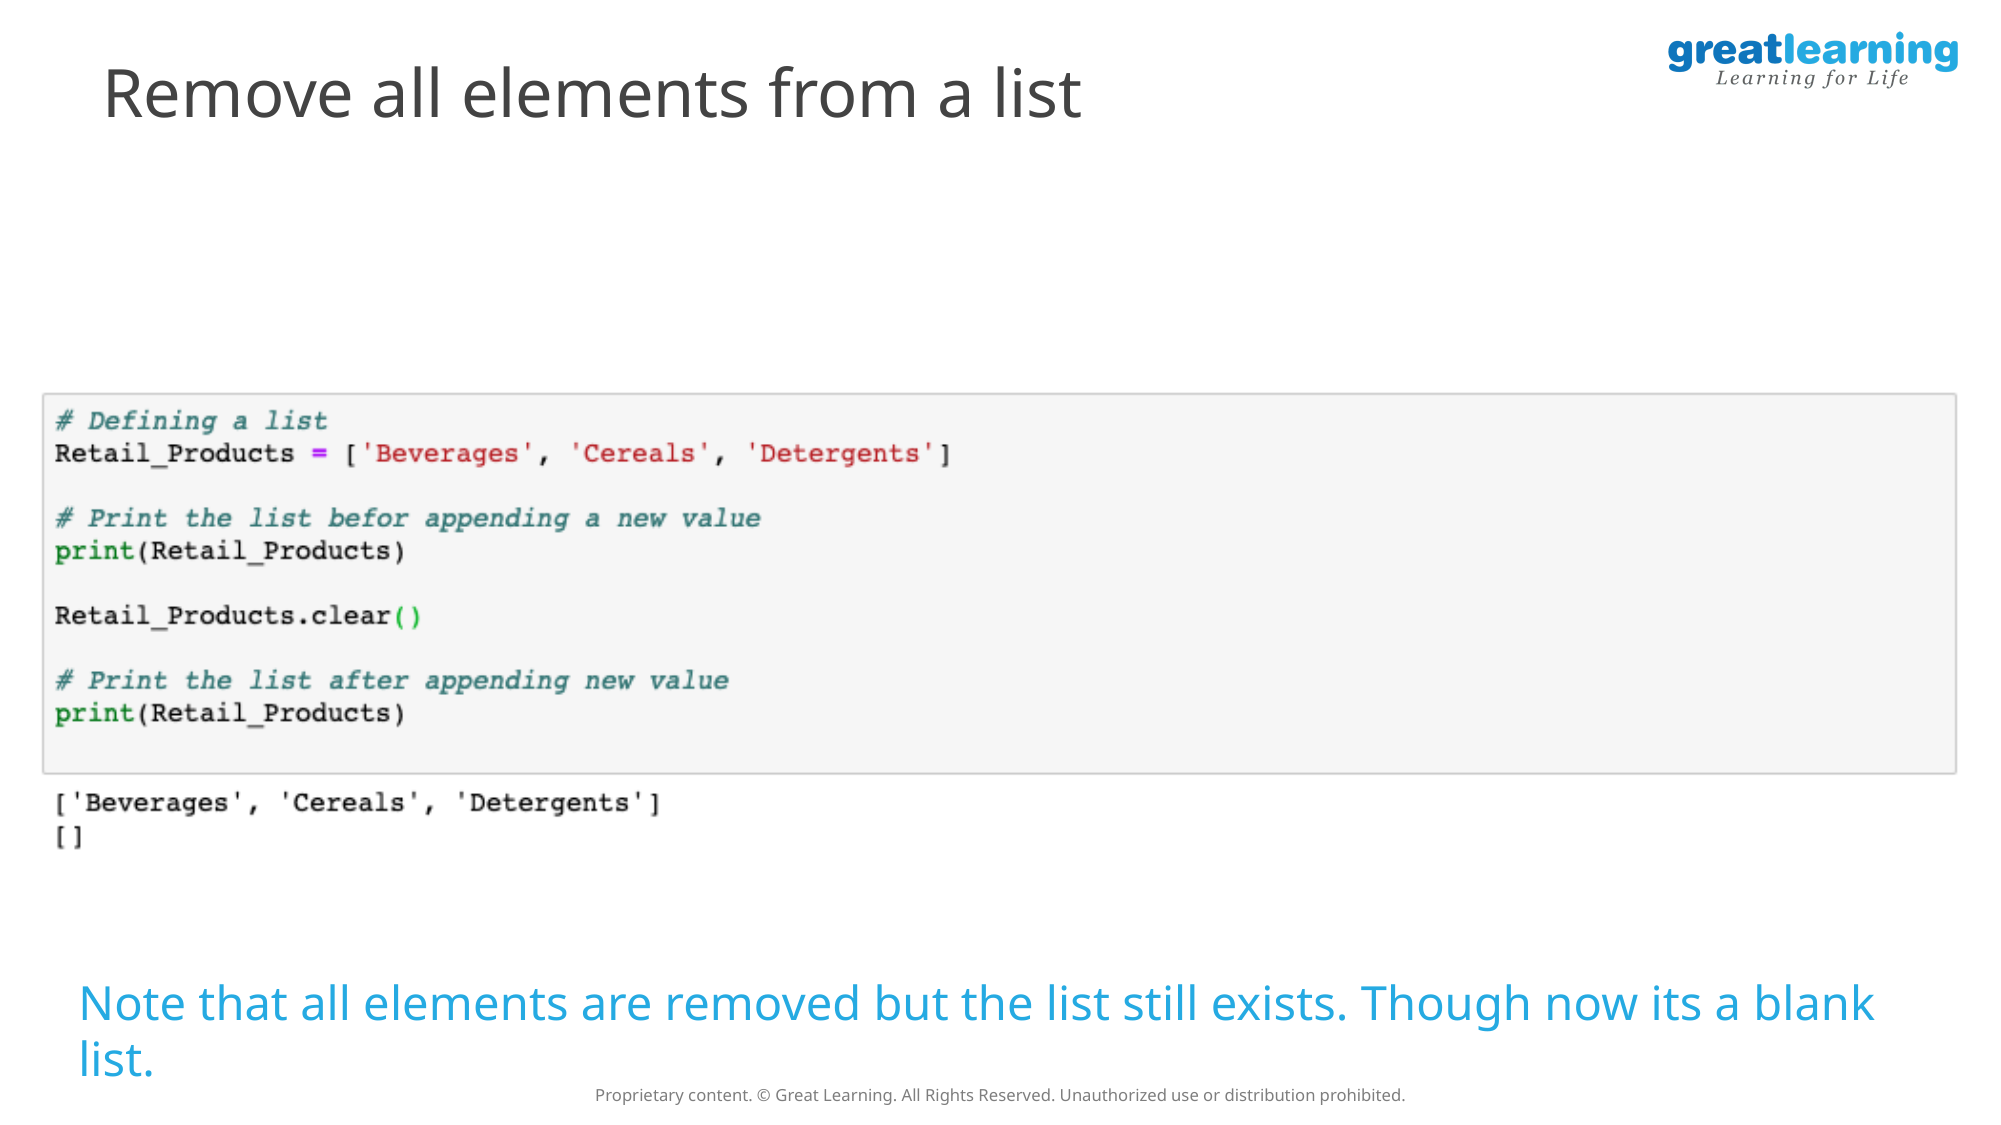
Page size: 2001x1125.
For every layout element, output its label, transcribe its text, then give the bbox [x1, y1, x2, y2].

picture [1713, 31, 1958, 89]
picture [32, 379, 1967, 861]
text_box Note that all elements are removed but the list still exists. Though now its a blank list. [58, 952, 1942, 1055]
text_box Remove all elements from a list [82, 30, 1713, 147]
